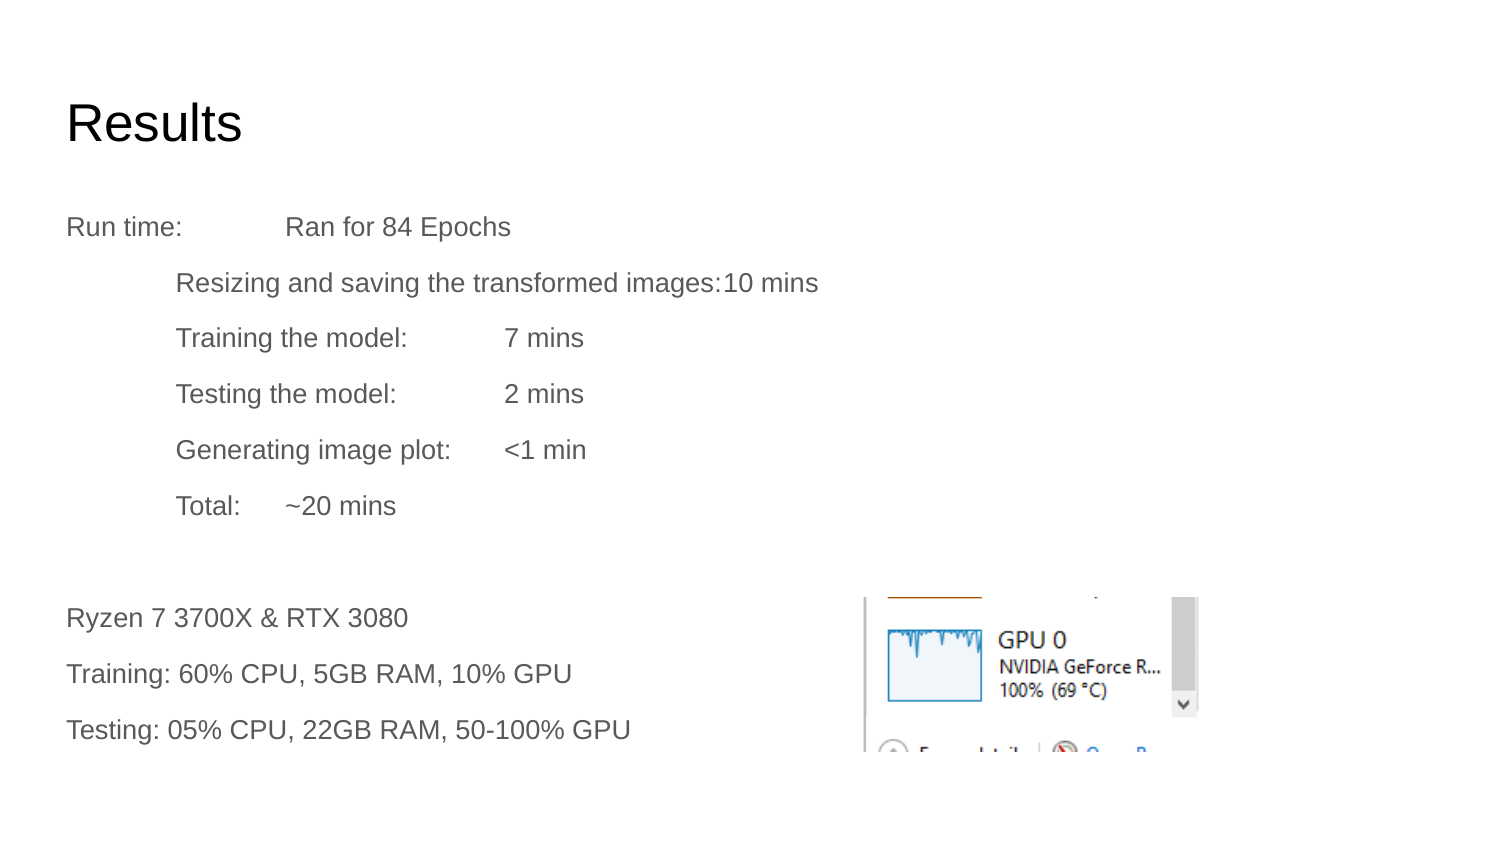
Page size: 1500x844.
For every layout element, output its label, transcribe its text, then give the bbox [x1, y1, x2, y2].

list Run time: Ran for 84 Epochs Resizing and saving the transformed images: 10 mins Training the model: 7 mins Testing the model: 2 mins Generating image plot: <1 min Total: ~20 mins Ryzen 7 3700X & RTX 3080 Training: 60% CPU, 5GB RAM, 10% GPU Testing: 05% CPU, 22GB RAM, 50-100% GPU [51, 189, 1449, 794]
picture [863, 596, 1205, 753]
title Results [51, 72, 1449, 167]
